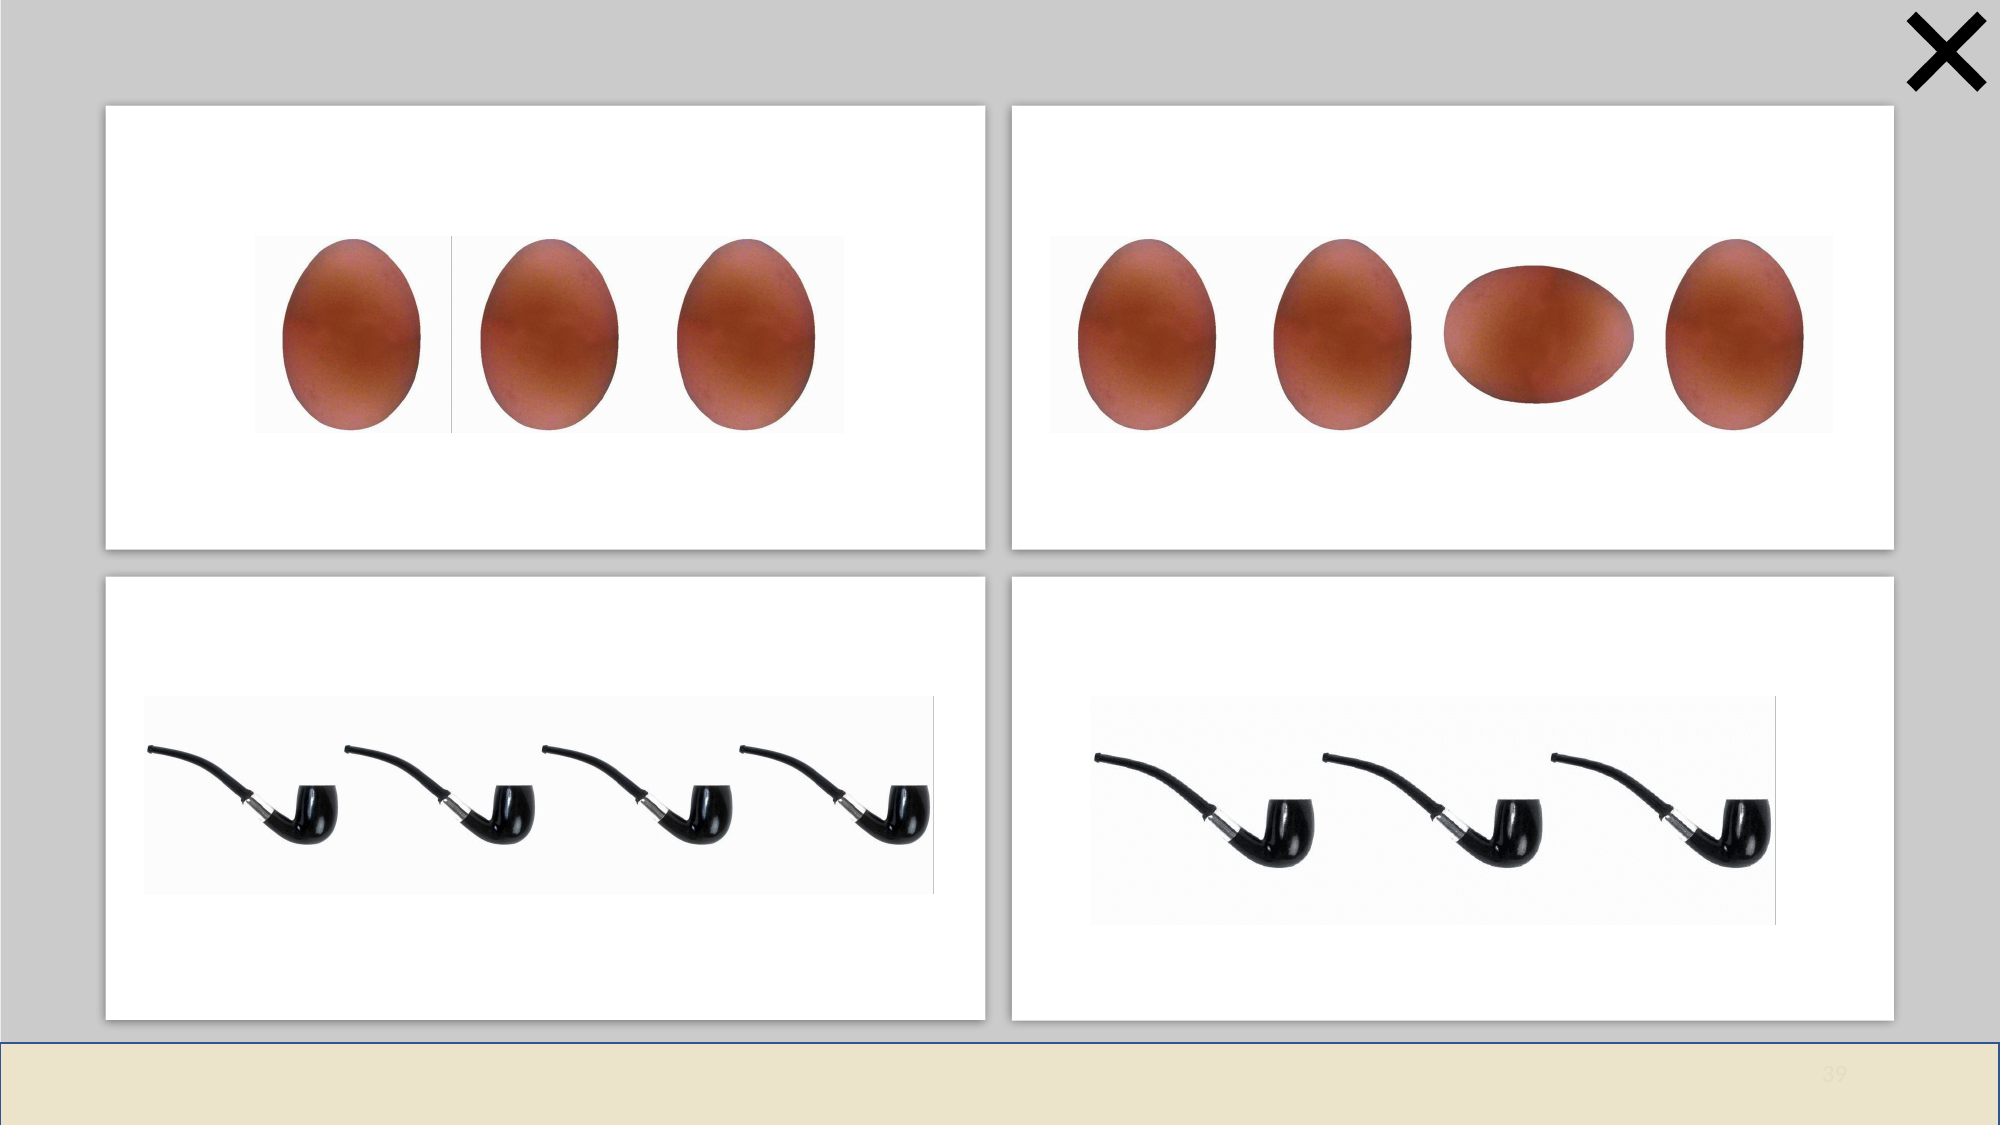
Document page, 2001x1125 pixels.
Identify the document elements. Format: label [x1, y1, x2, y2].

text_box [104, 104, 986, 551]
picture [255, 236, 844, 433]
picture [144, 696, 934, 894]
text_box [0, 1042, 2000, 1125]
text_box [1011, 576, 1895, 1022]
text_box [0, 0, 2000, 1042]
picture [1892, 0, 2000, 106]
text_box [1011, 104, 1895, 551]
picture [1050, 236, 1834, 433]
text_box [104, 576, 986, 1021]
picture [1090, 696, 1776, 925]
